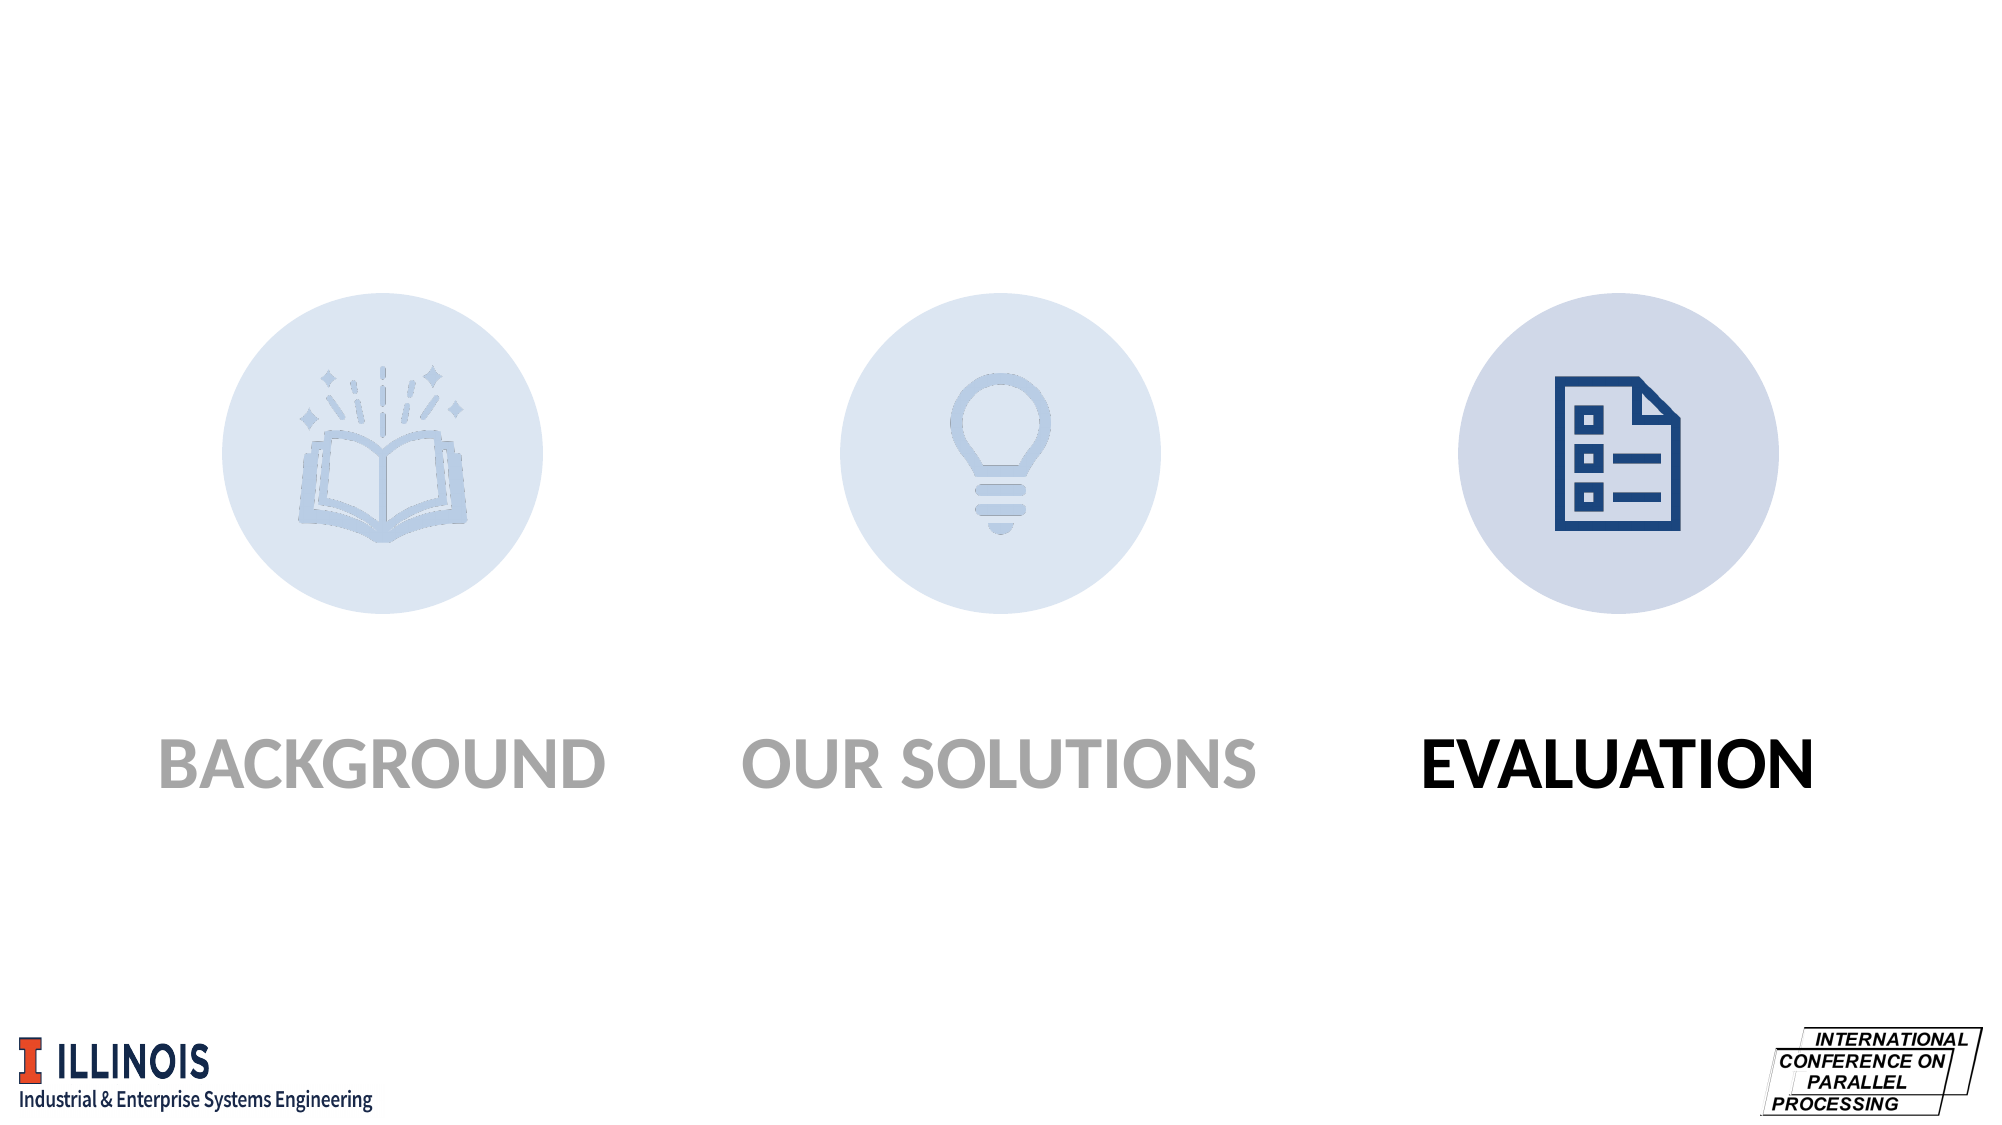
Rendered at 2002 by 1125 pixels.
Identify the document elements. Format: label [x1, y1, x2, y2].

list [103, 165, 1898, 960]
picture [1760, 1027, 1983, 1118]
picture [19, 1037, 385, 1118]
